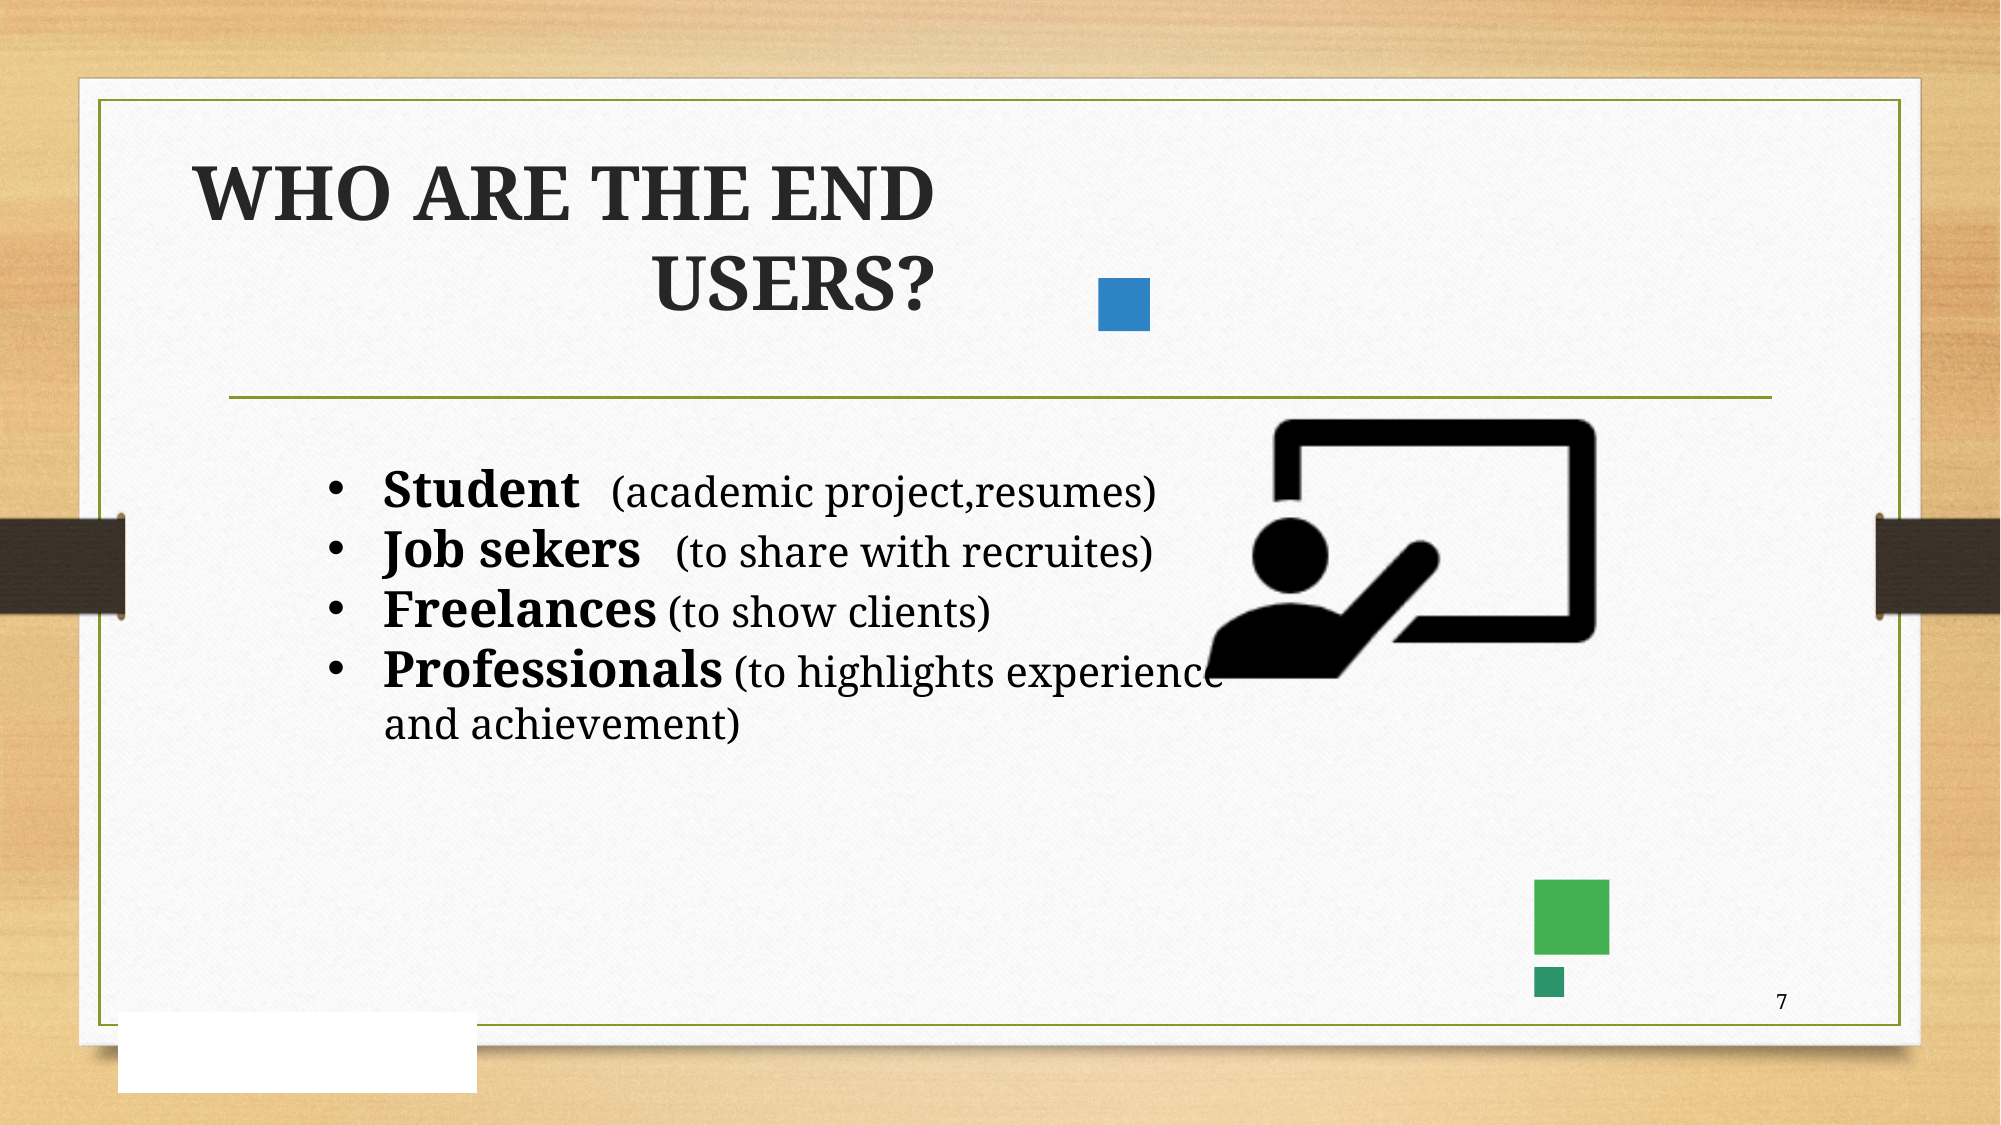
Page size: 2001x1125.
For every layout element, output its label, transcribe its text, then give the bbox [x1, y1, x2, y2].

text_box [1098, 278, 1150, 332]
text_box [1534, 967, 1565, 997]
text_box [1534, 879, 1610, 955]
picture [0, 0, 2001, 1125]
text_box Student (academic project,resumes) Job sekers (to share with recruites) Freelances (to show clients) Professionals (to highlights experience and achievement) [312, 450, 1186, 755]
slide_number 7 [1698, 675, 1788, 1125]
title WHO ARE THE END USERS? [114, 138, 938, 330]
